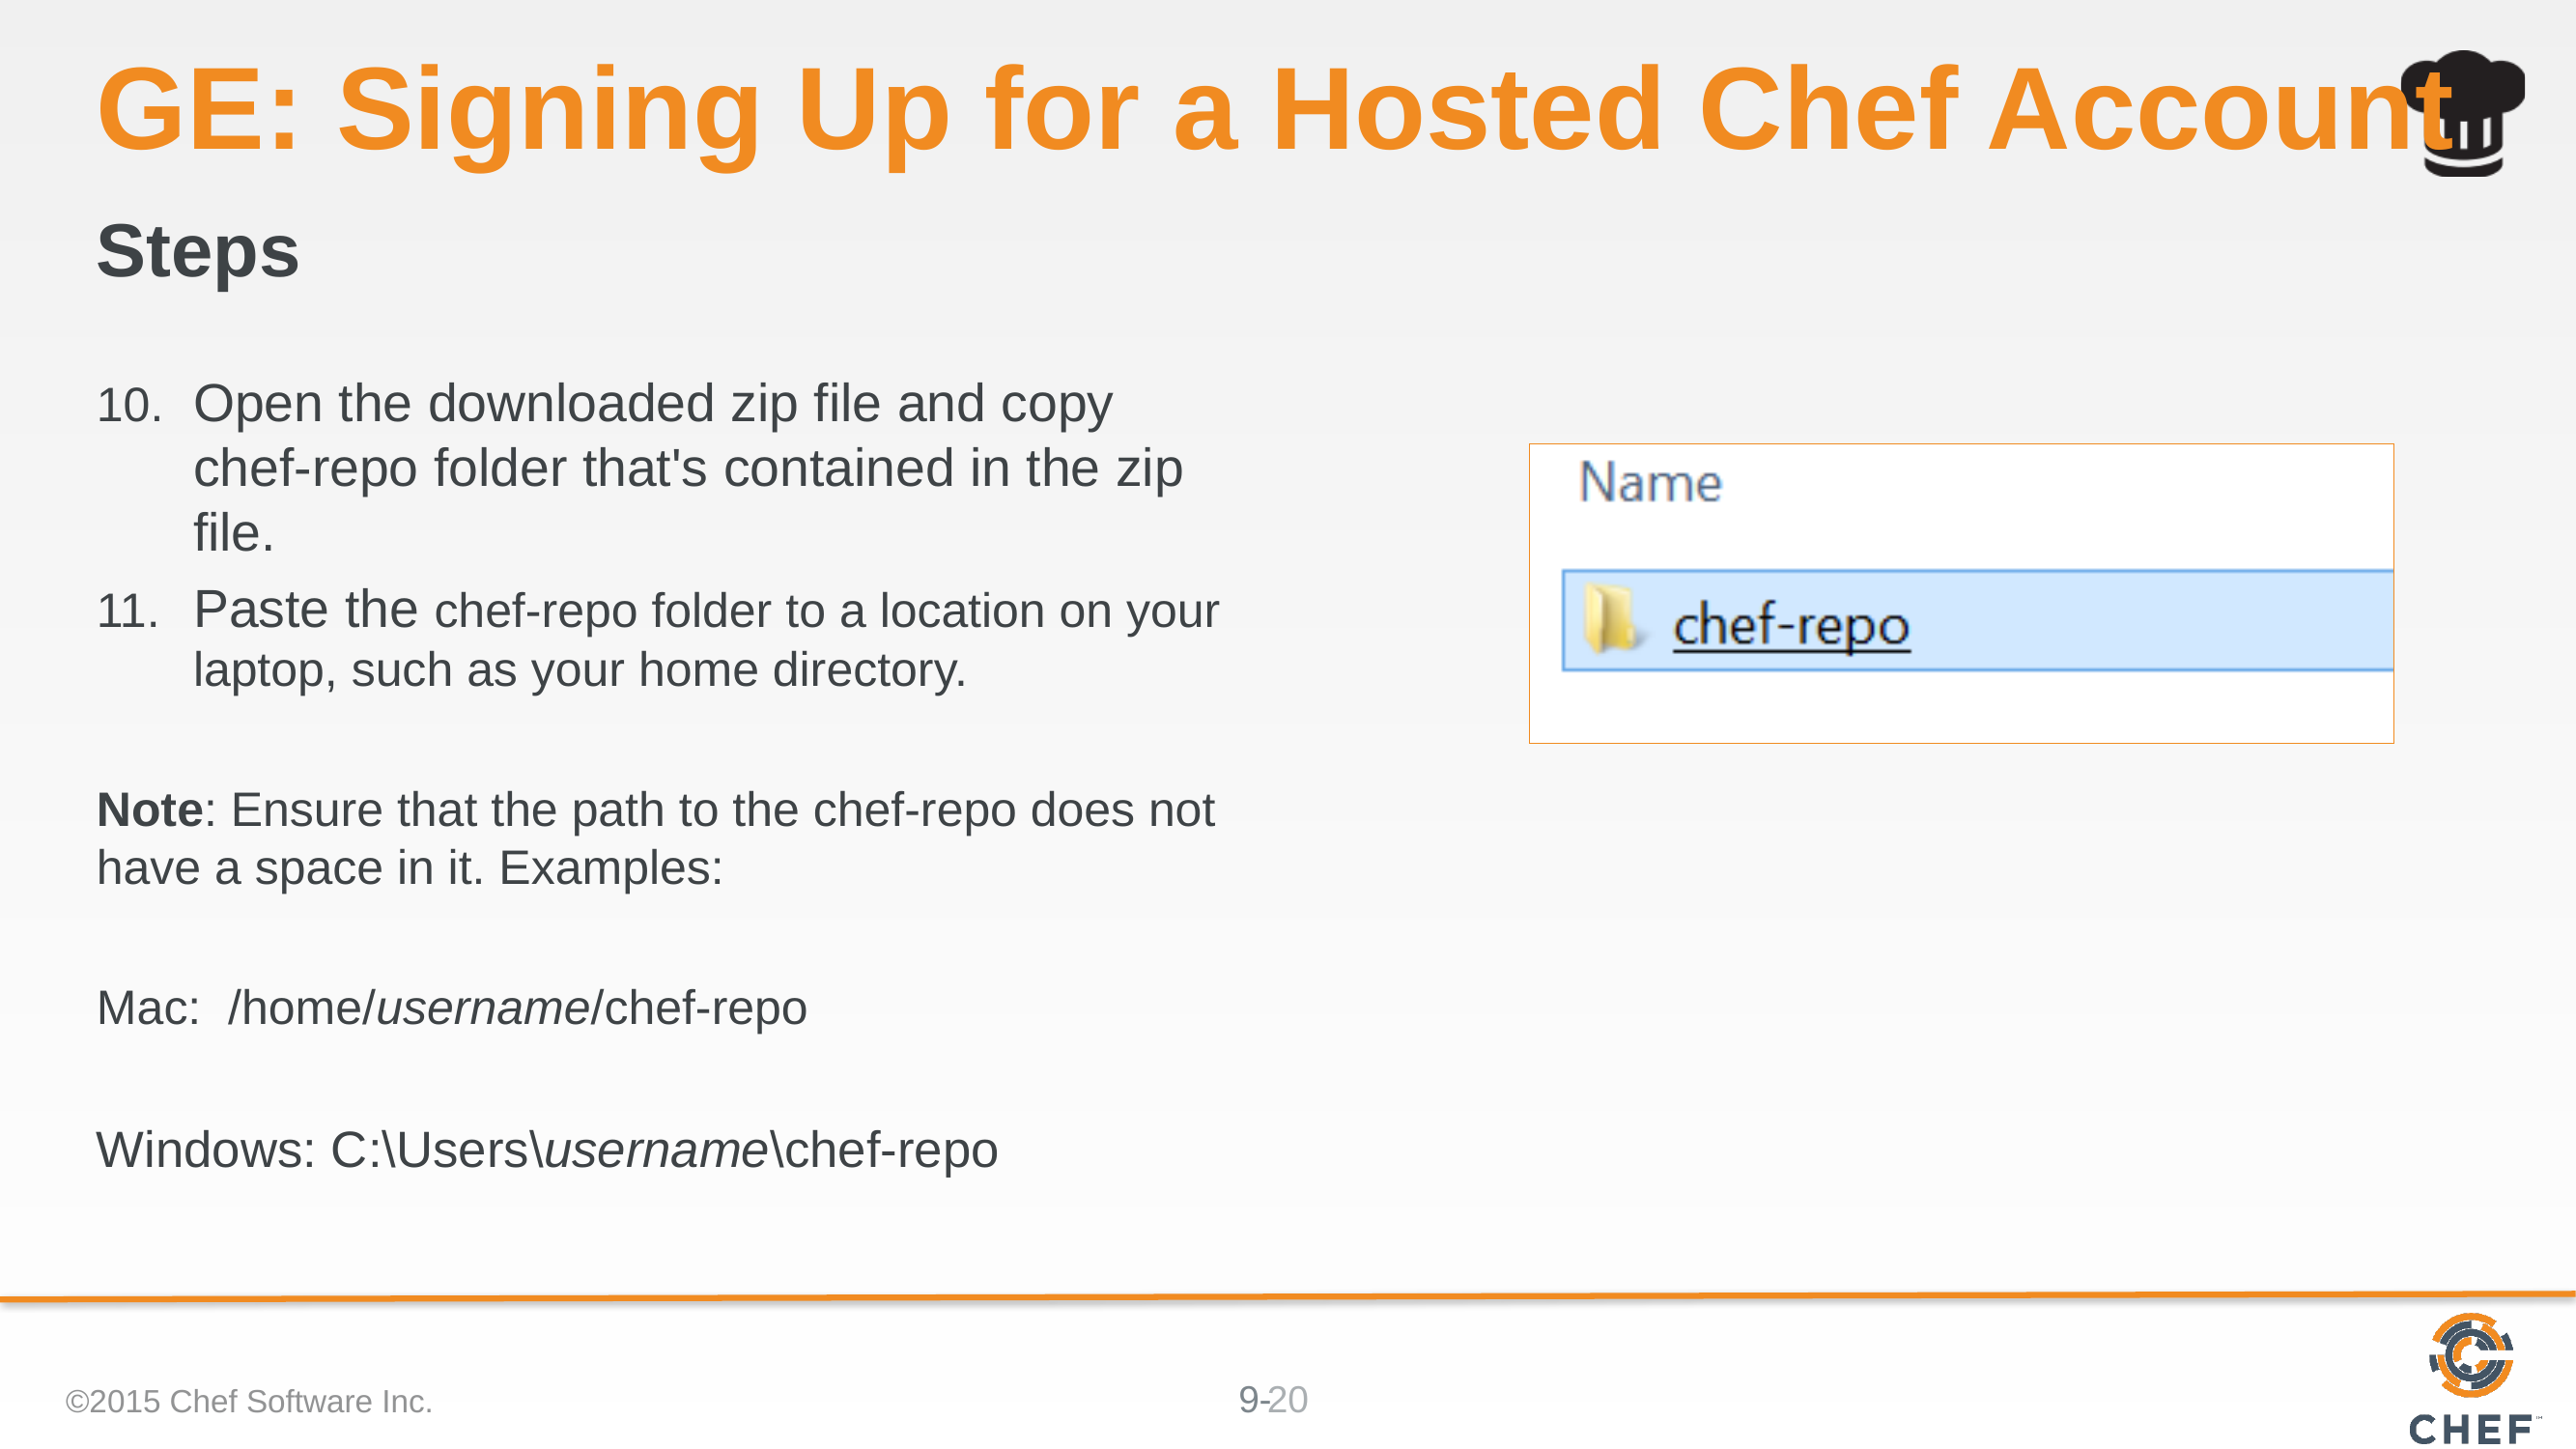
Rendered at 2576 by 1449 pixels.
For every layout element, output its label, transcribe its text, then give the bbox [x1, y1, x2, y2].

picture [1529, 442, 2394, 744]
slide_number 20 [998, 1359, 1578, 1437]
footer ©2015 Chef Software Inc. [51, 1359, 952, 1440]
text_box Steps Open the downloaded zip file and copy chef-repo folder that's contained in the zip file. Paste the chef-repo folder to a location on your laptop, such as your home directory. Note: Ensure that the path to the chef-repo does not have a space in it. Examples: Mac: /home/username/chef-repo Windows: C:\Users\username\chef-repo [96, 201, 1239, 1313]
title GE: Signing Up for a Hosted Chef Account [96, 48, 2463, 180]
picture [2399, 1297, 2550, 1449]
